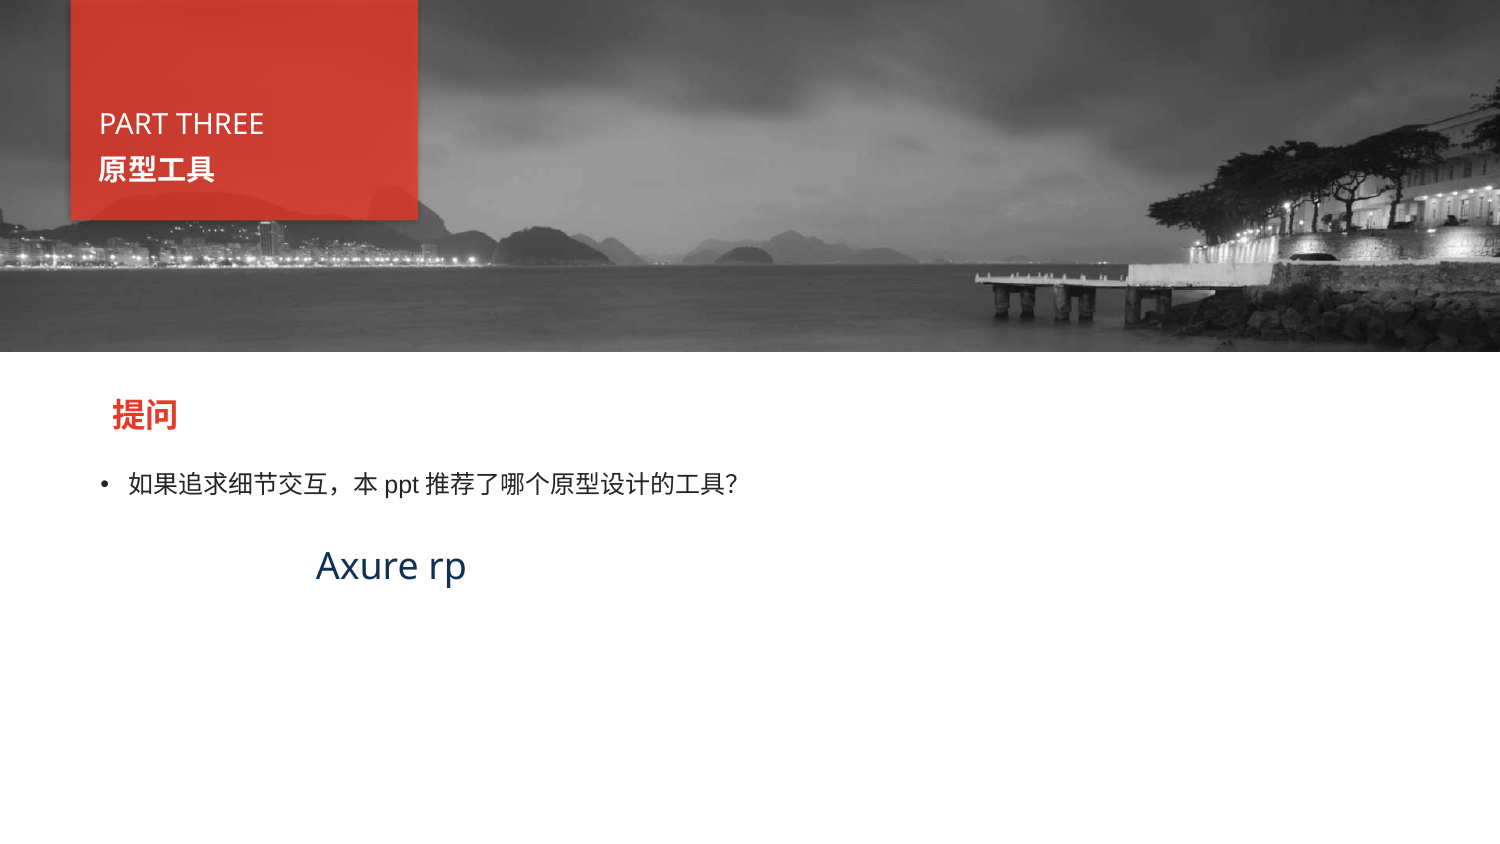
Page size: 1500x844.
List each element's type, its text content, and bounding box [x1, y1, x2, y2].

picture [0, 0, 1500, 352]
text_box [70, 0, 435, 221]
text_box Axure rp [301, 535, 829, 595]
text_box 如果追求细节交互，本ppt推荐了哪个原型设计的工具？ [84, 446, 801, 507]
text_box 提问 [98, 386, 565, 441]
